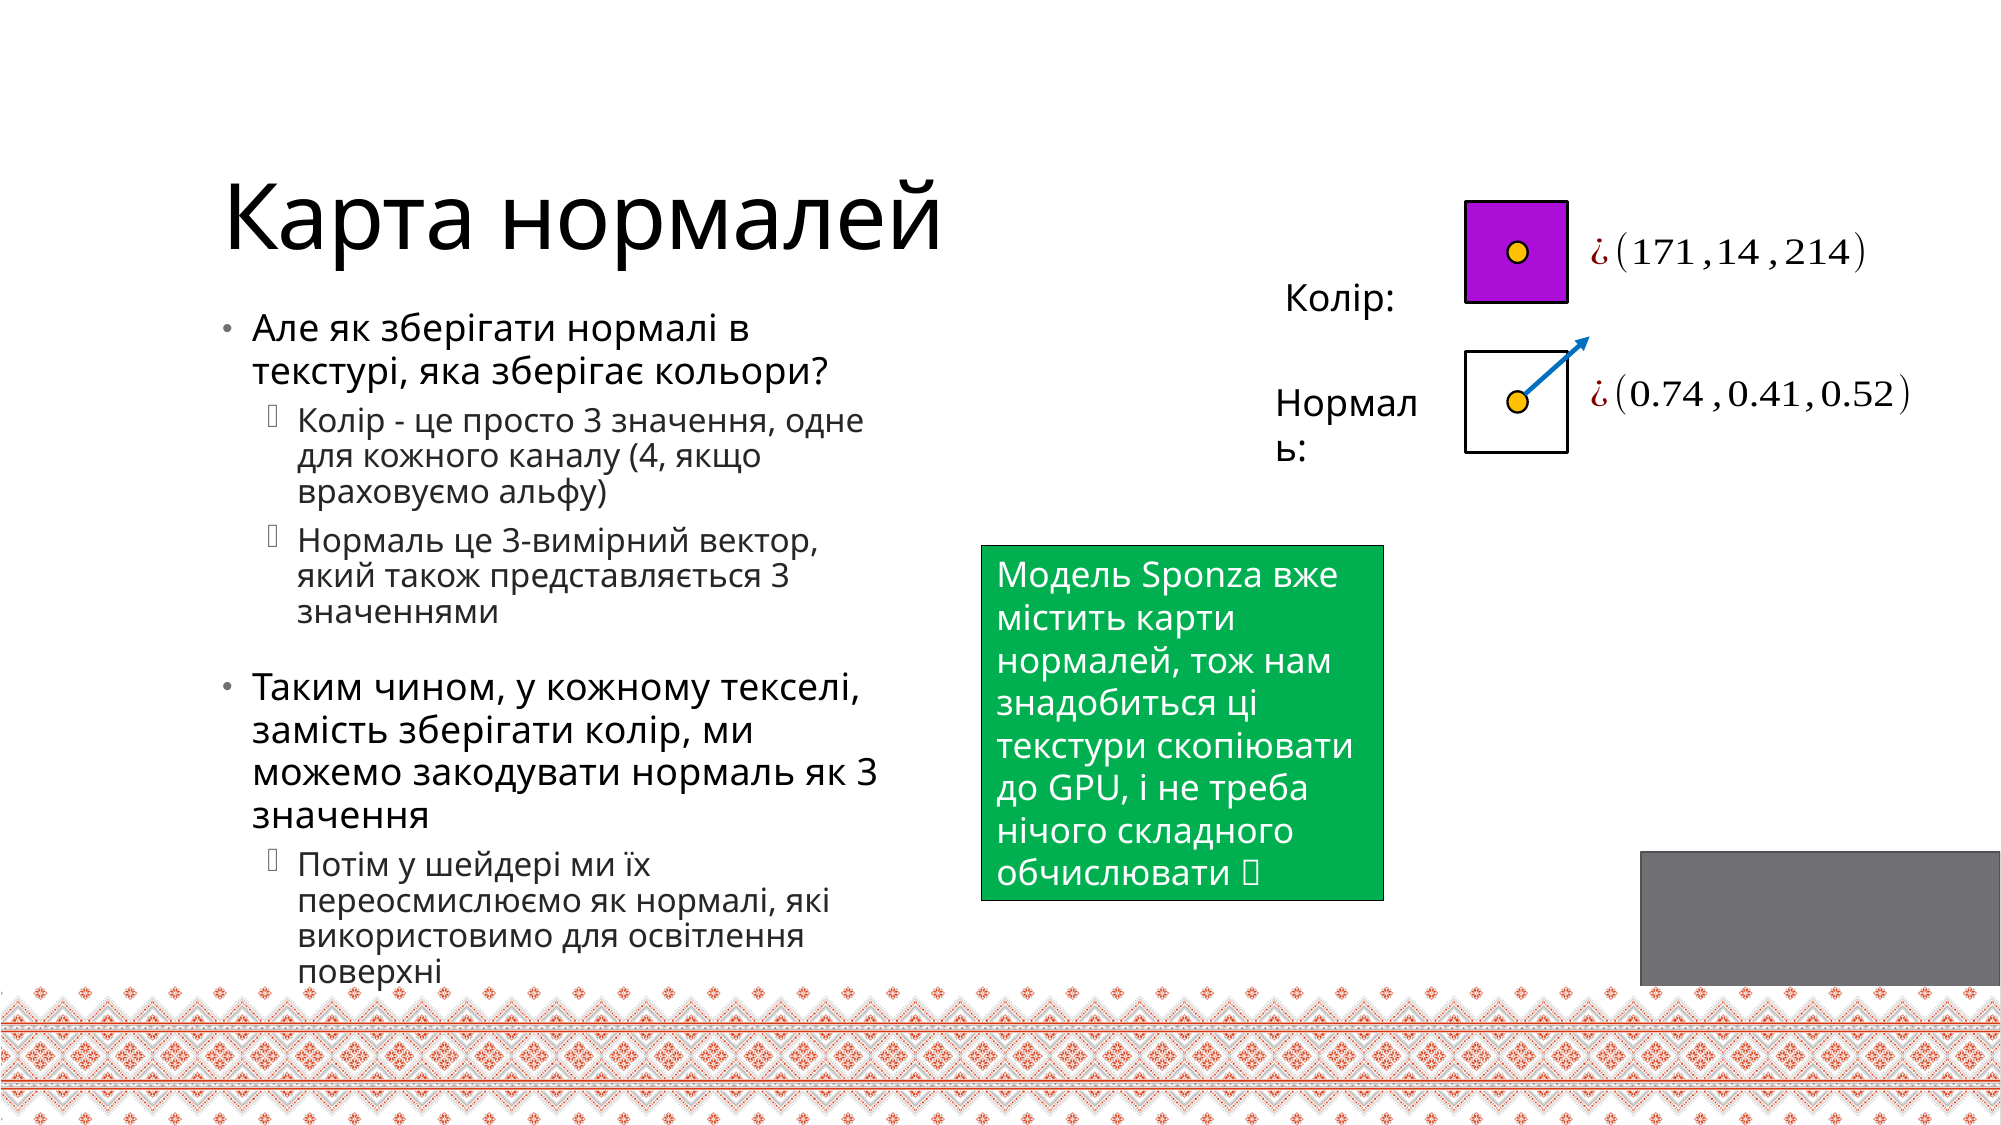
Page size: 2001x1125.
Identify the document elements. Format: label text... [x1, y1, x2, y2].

text_box [1464, 200, 1569, 304]
text_box [1506, 240, 1529, 265]
text_box Нормаль: [1260, 371, 1445, 477]
text_box [1506, 390, 1529, 414]
text_box [1464, 350, 1569, 454]
picture [3, 986, 2000, 1125]
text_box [1524, 336, 1590, 395]
text_box Модель Sponza вже містить карти нормалей, тож нам знадобиться ці текстури скопіювати до GPU, і не треба нічого складного обчислювати  [981, 545, 1384, 901]
text_box Колір: [1269, 221, 1445, 327]
title Карта нормалей [206, 60, 1797, 278]
list Але як зберігати нормалі в текстурі, яка зберігає кольори? Колір - це просто 3 значення, одне для кожного каналу (4, якщо враховуємо альфу) Нормаль це 3-вимірний вектор, який також представляється 3 значеннями Таким чином, у кожному текселі, замість зберігати колір, ми можемо закодувати нормаль як 3 значення Потім у шейдері ми їх переосмислюємо як нормалі, які використовимо для освітлення поверхні [206, 299, 900, 1014]
